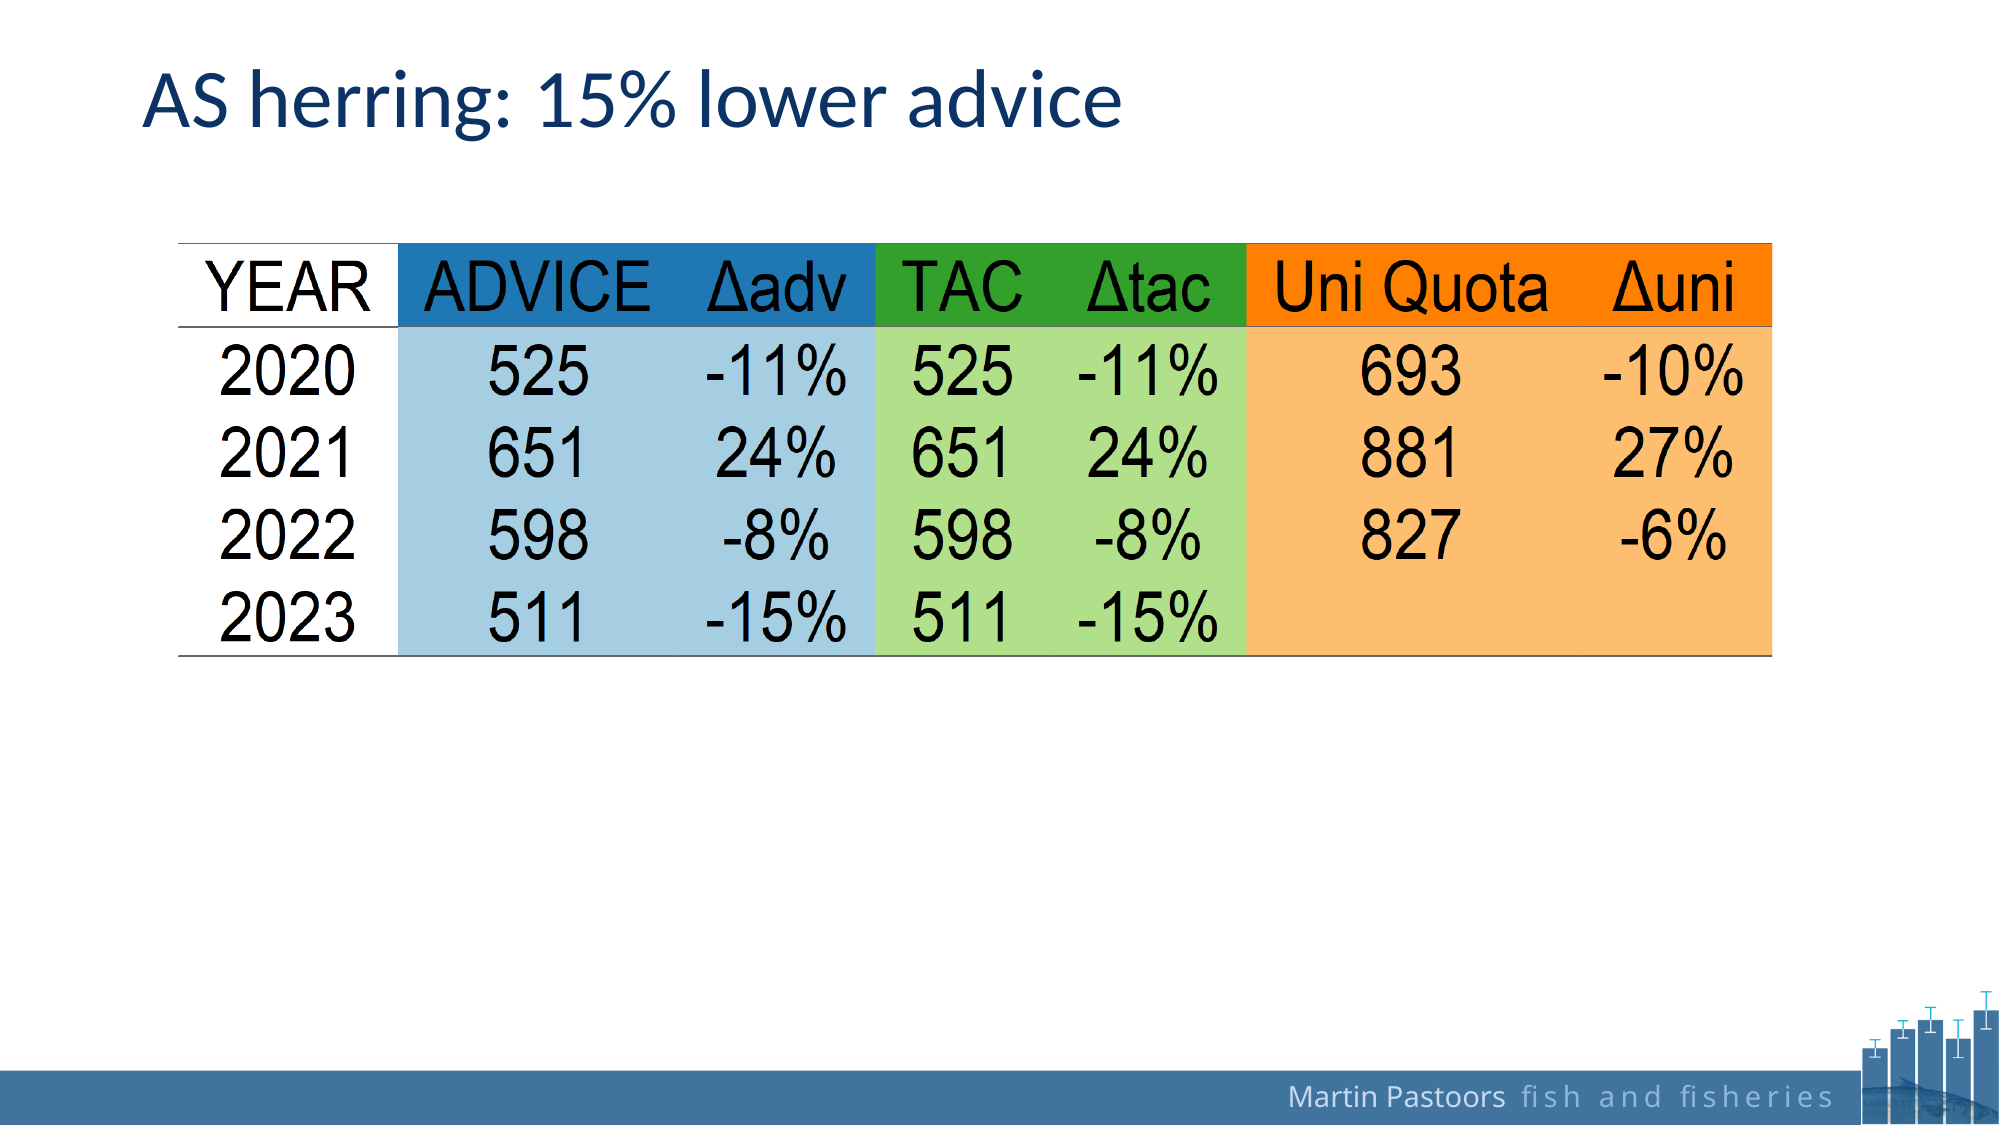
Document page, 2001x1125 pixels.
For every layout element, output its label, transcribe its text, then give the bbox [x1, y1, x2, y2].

picture [1861, 990, 2000, 1125]
title AS herring: 15% lower advice [127, 0, 1903, 188]
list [149, 149, 1801, 751]
